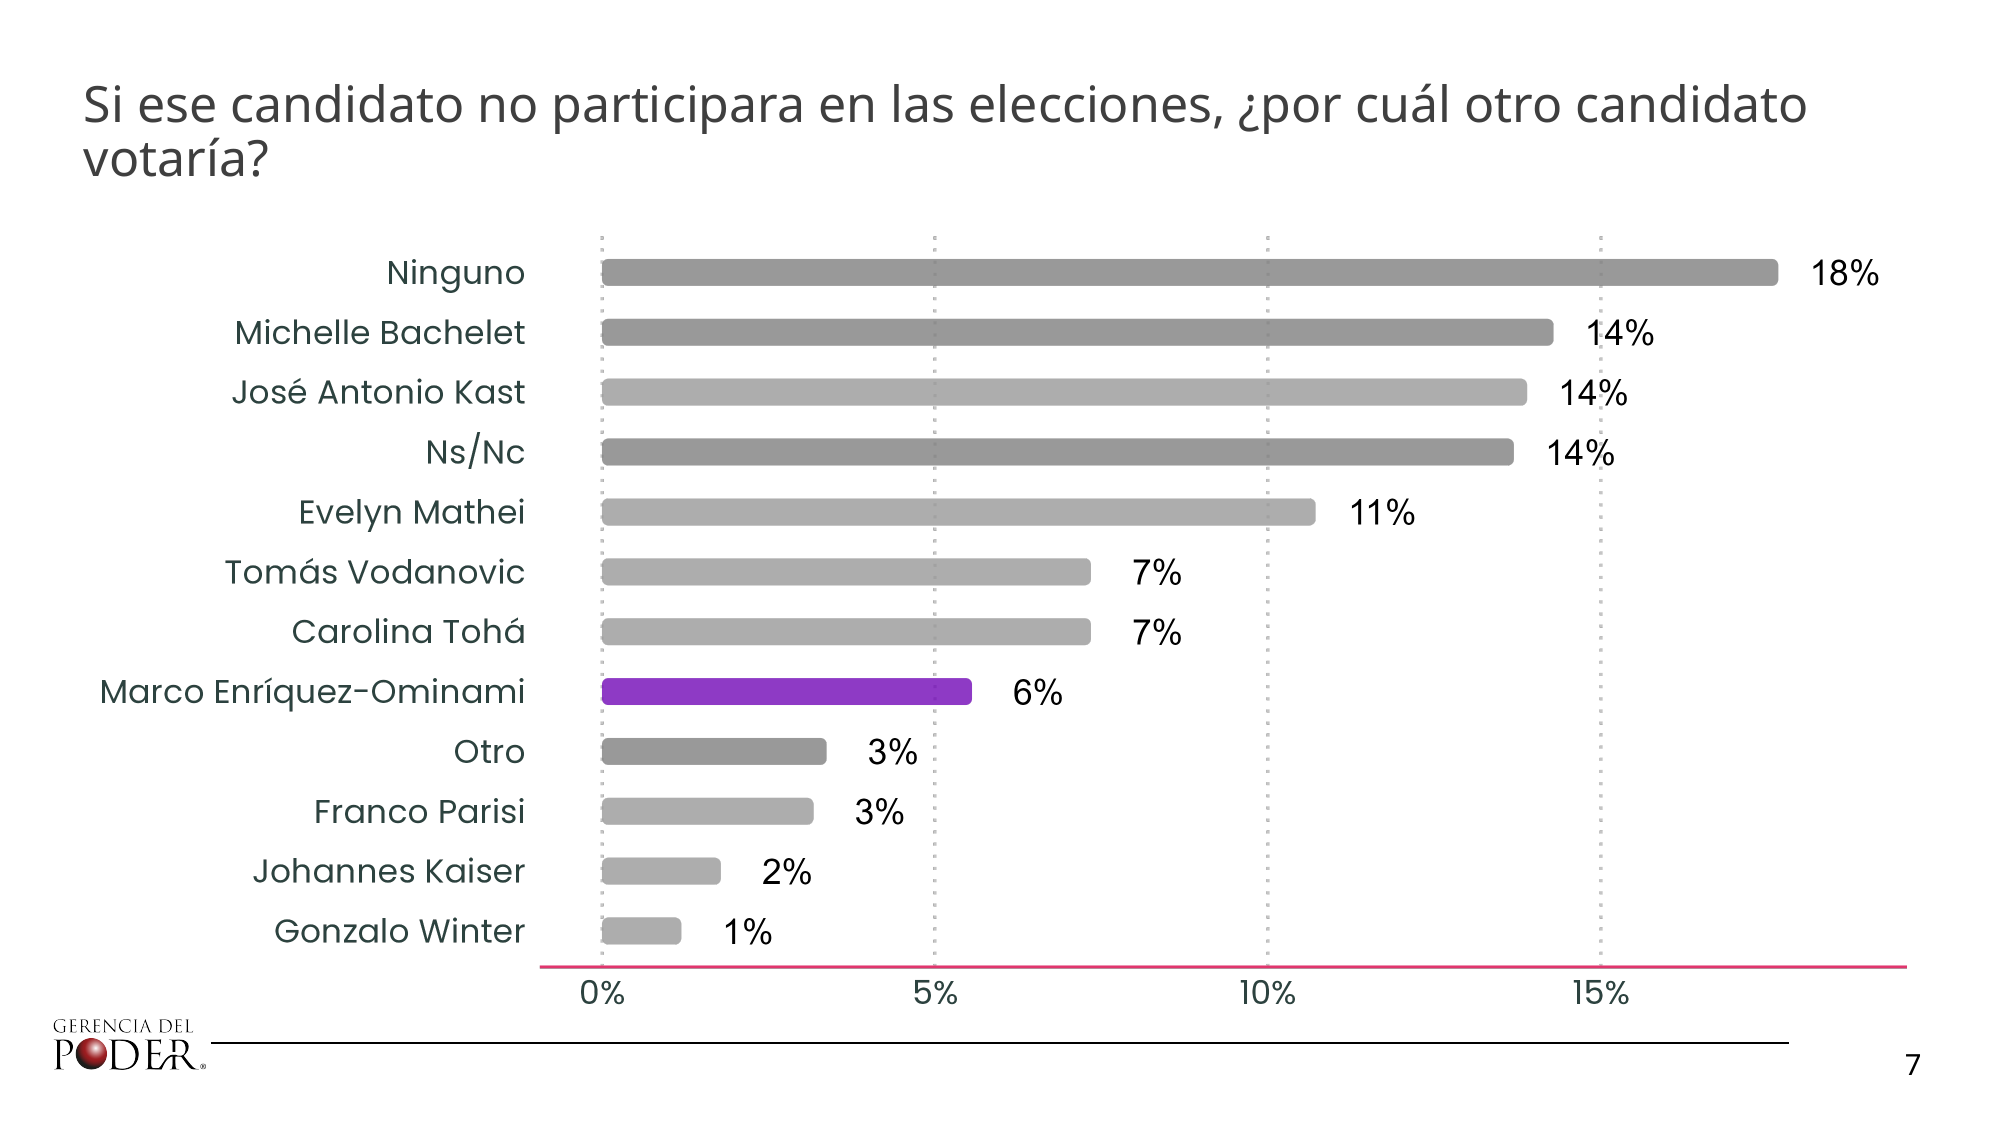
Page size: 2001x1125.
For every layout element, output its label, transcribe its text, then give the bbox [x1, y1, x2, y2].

title Si ese candidato no participara en las elecciones, ¿por cuál otro candidato votaría? [68, 59, 1937, 203]
picture [44, 205, 1937, 1076]
